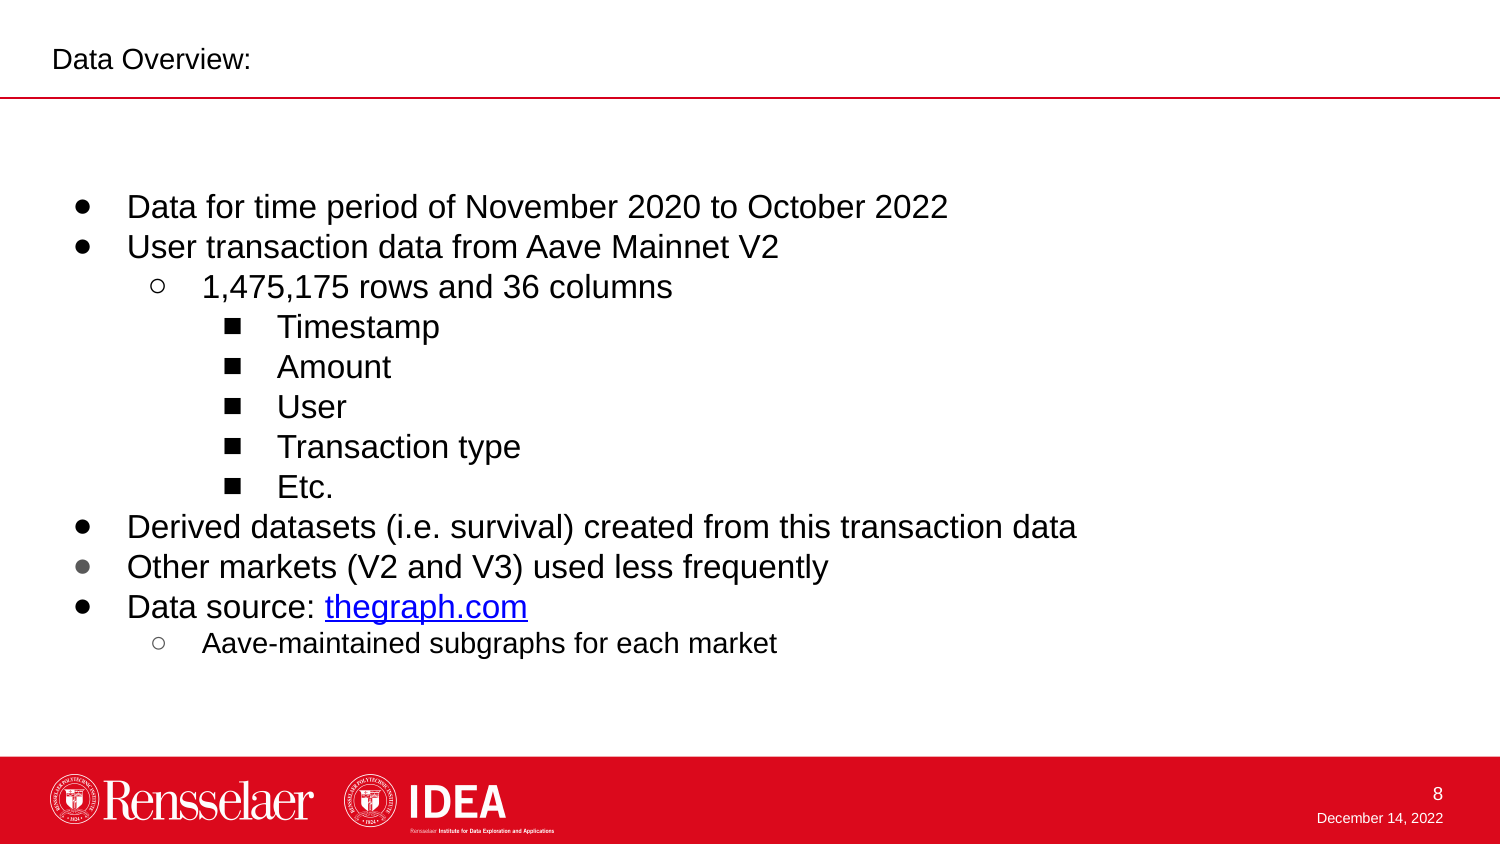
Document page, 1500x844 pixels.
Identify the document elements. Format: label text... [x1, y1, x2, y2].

picture [50, 774, 314, 824]
picture [344, 774, 554, 834]
list Data for time period of November 2020 to October 2022 User transaction data from Aave Mainnet V2 1,475,175 rows and 36 columns Timestamp Amount User Transaction type Etc. Derived datasets (i.e. survival) created from this transaction data Other markets (V2 and V3) used less frequently Data source: thegraph.com Aave-maintained subgraphs for each market [36, 178, 1158, 622]
list Data Overview: [36, 33, 1403, 98]
